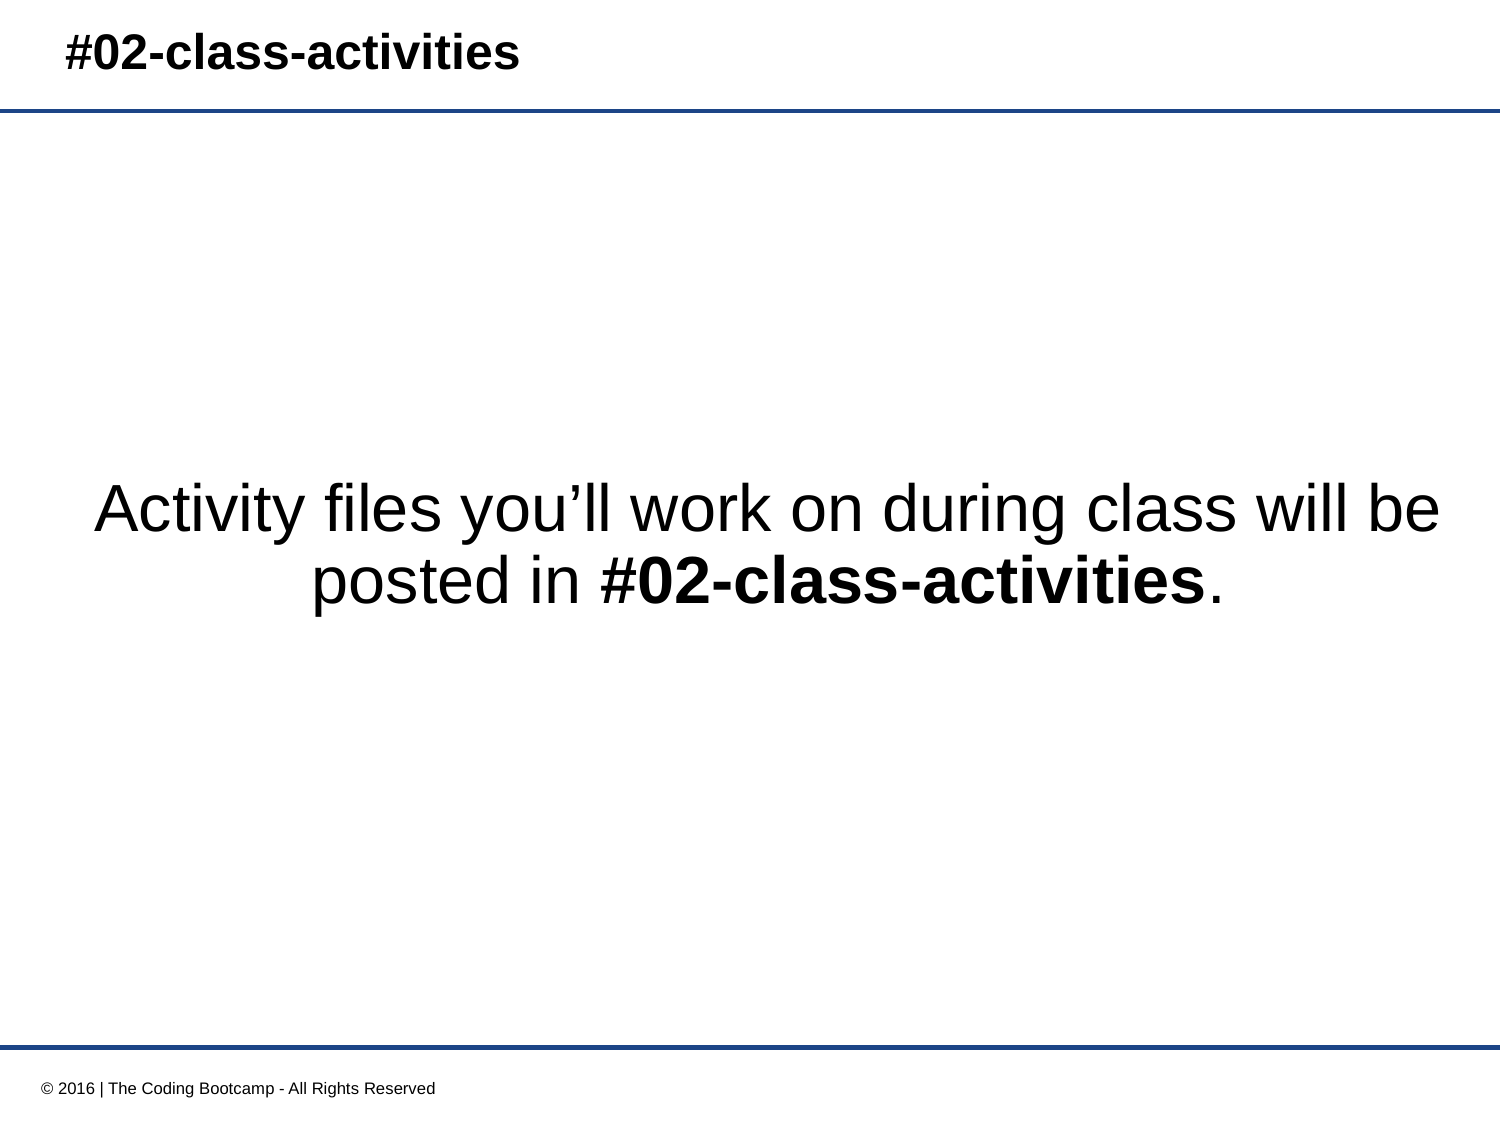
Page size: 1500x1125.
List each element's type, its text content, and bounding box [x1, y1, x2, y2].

title #02-class-activities [50, 0, 1425, 108]
text_box Activity files you’ll work on during class will be posted in #02-class-activities. [13, 386, 1487, 739]
